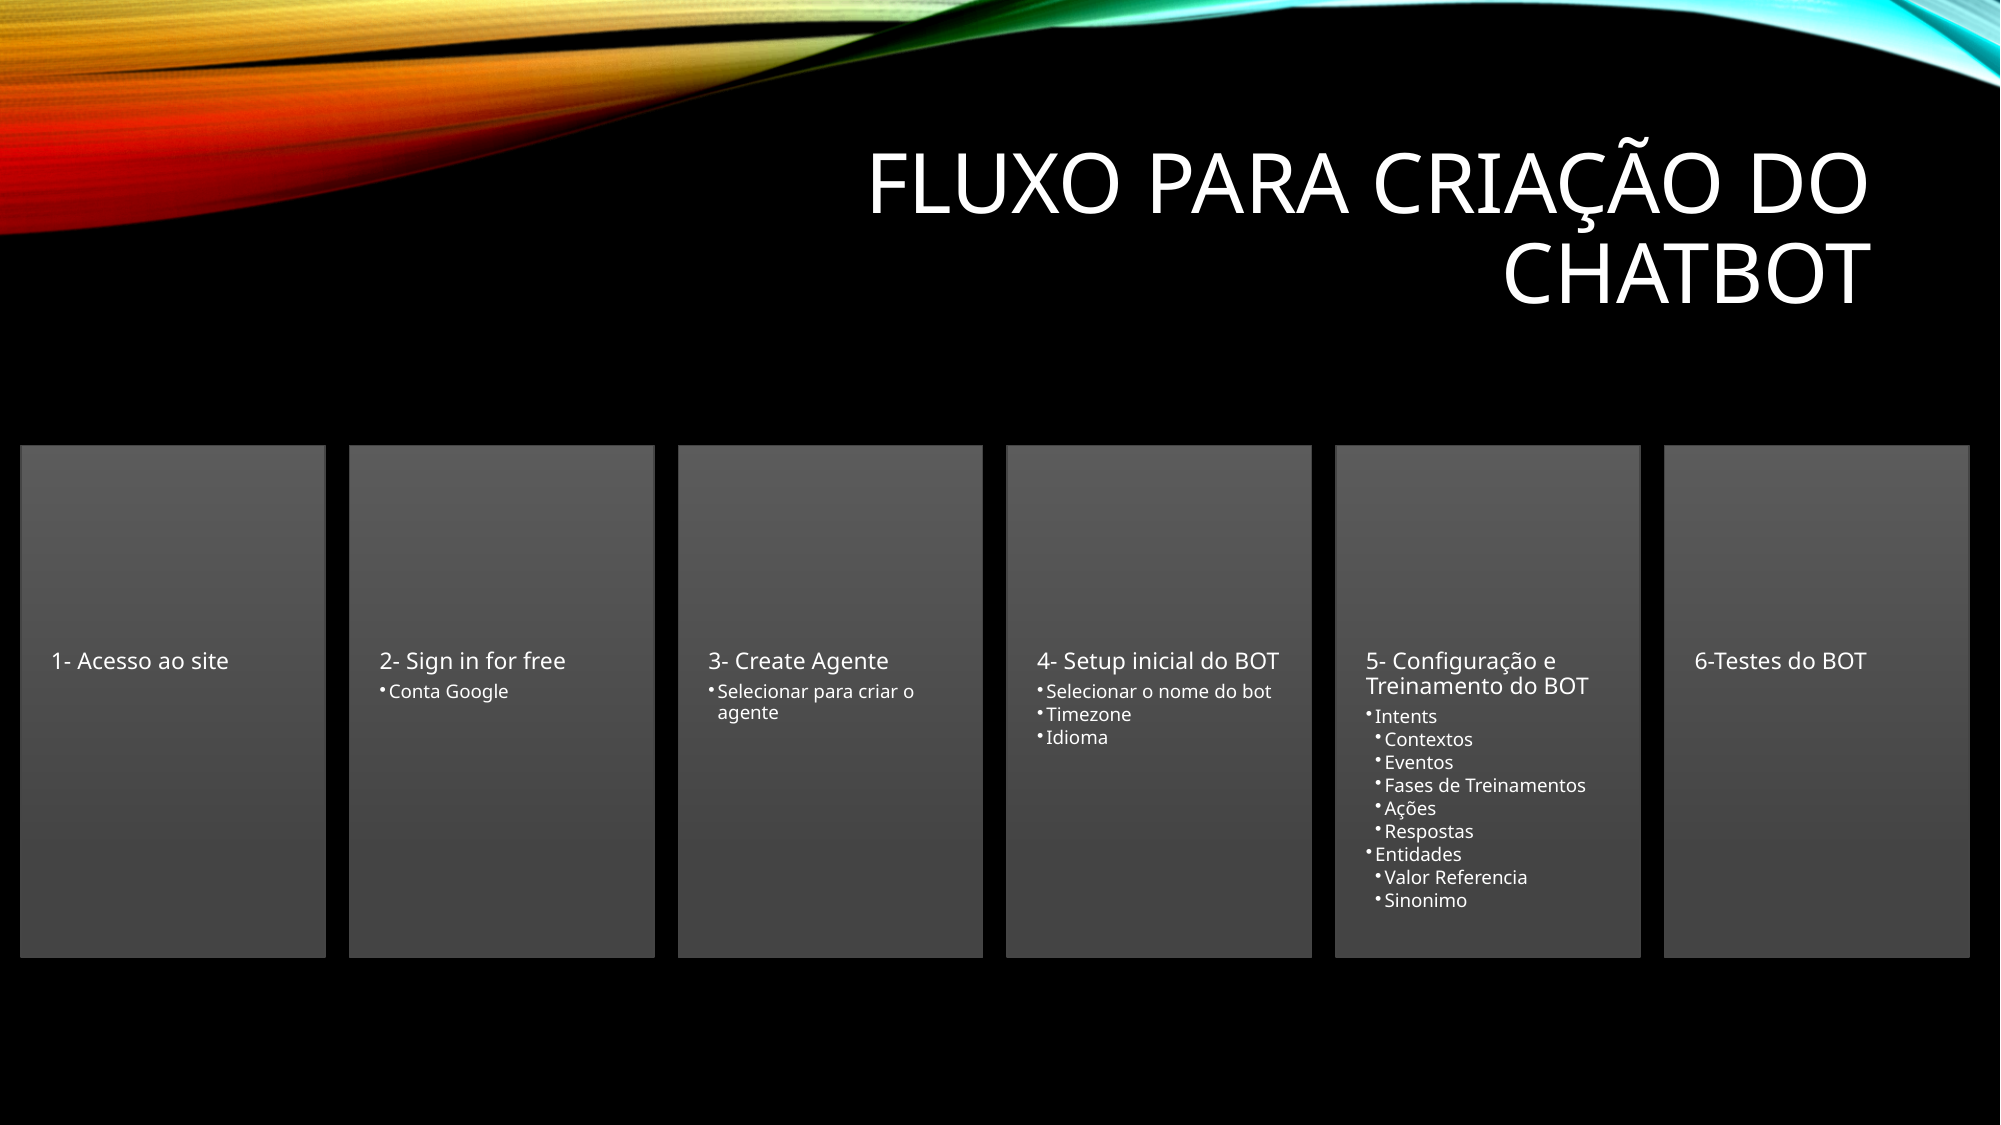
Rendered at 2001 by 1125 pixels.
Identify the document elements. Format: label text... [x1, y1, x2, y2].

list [20, 337, 1970, 1066]
title Fluxo para criação do chatbot [474, 125, 1888, 337]
picture [0, 0, 2000, 237]
